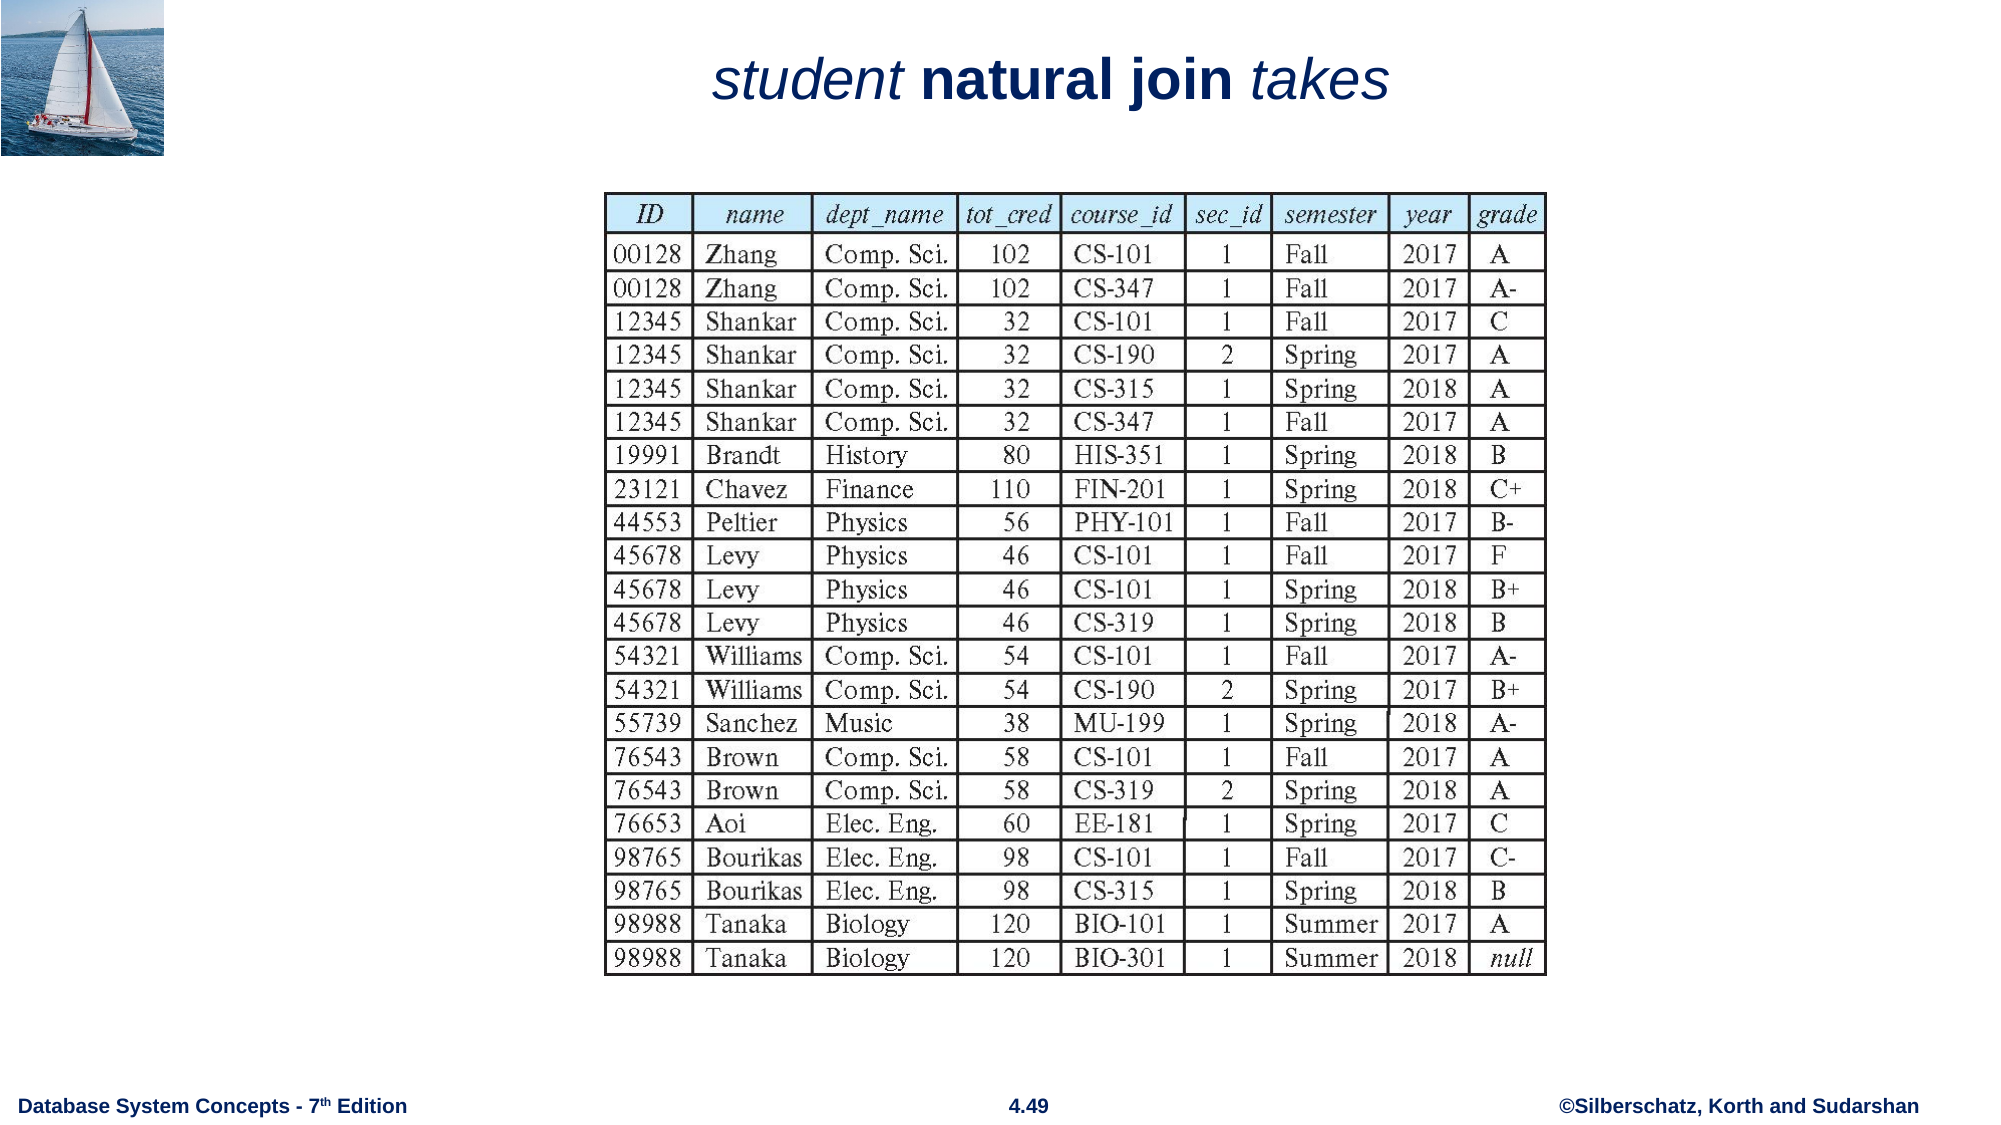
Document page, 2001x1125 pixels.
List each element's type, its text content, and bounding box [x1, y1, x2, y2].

picture [603, 192, 1547, 976]
picture [1, 0, 164, 156]
title student natural join takes [167, 18, 1935, 120]
